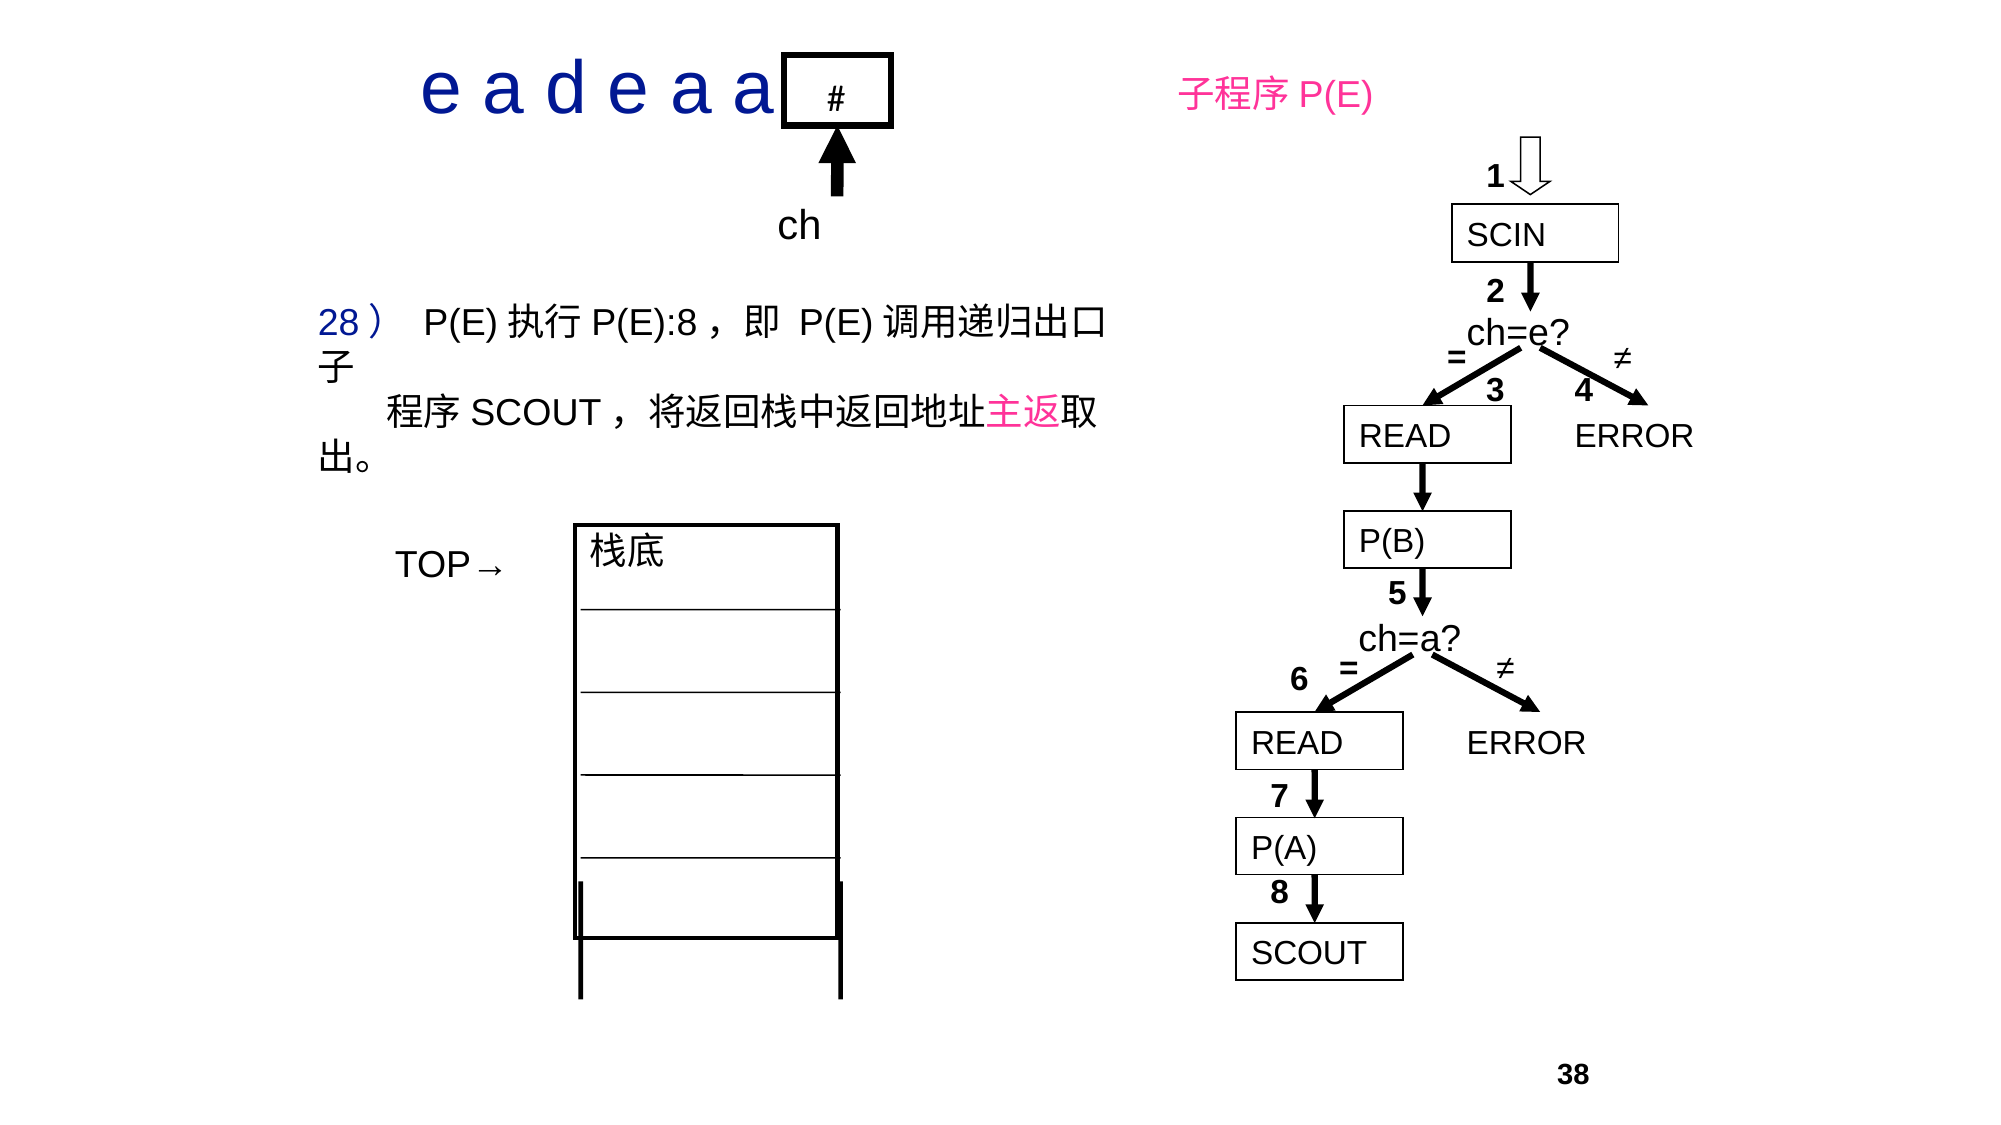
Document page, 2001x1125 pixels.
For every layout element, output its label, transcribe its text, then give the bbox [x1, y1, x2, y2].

text_box TOP→ [379, 533, 558, 593]
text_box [1236, 137, 1727, 981]
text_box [762, 54, 913, 256]
text_box e a d e a a [405, 30, 790, 136]
slide_number 38 [1407, 1042, 1605, 1103]
text_box 子程序P(E) [1162, 62, 1488, 123]
text_box 栈底 [575, 524, 838, 939]
text_box 28） P(E)执行P(E):8，即 P(E)调用递归出口子 程序SCOUT，将返回栈中返回地址主返取出。 [303, 290, 1144, 531]
